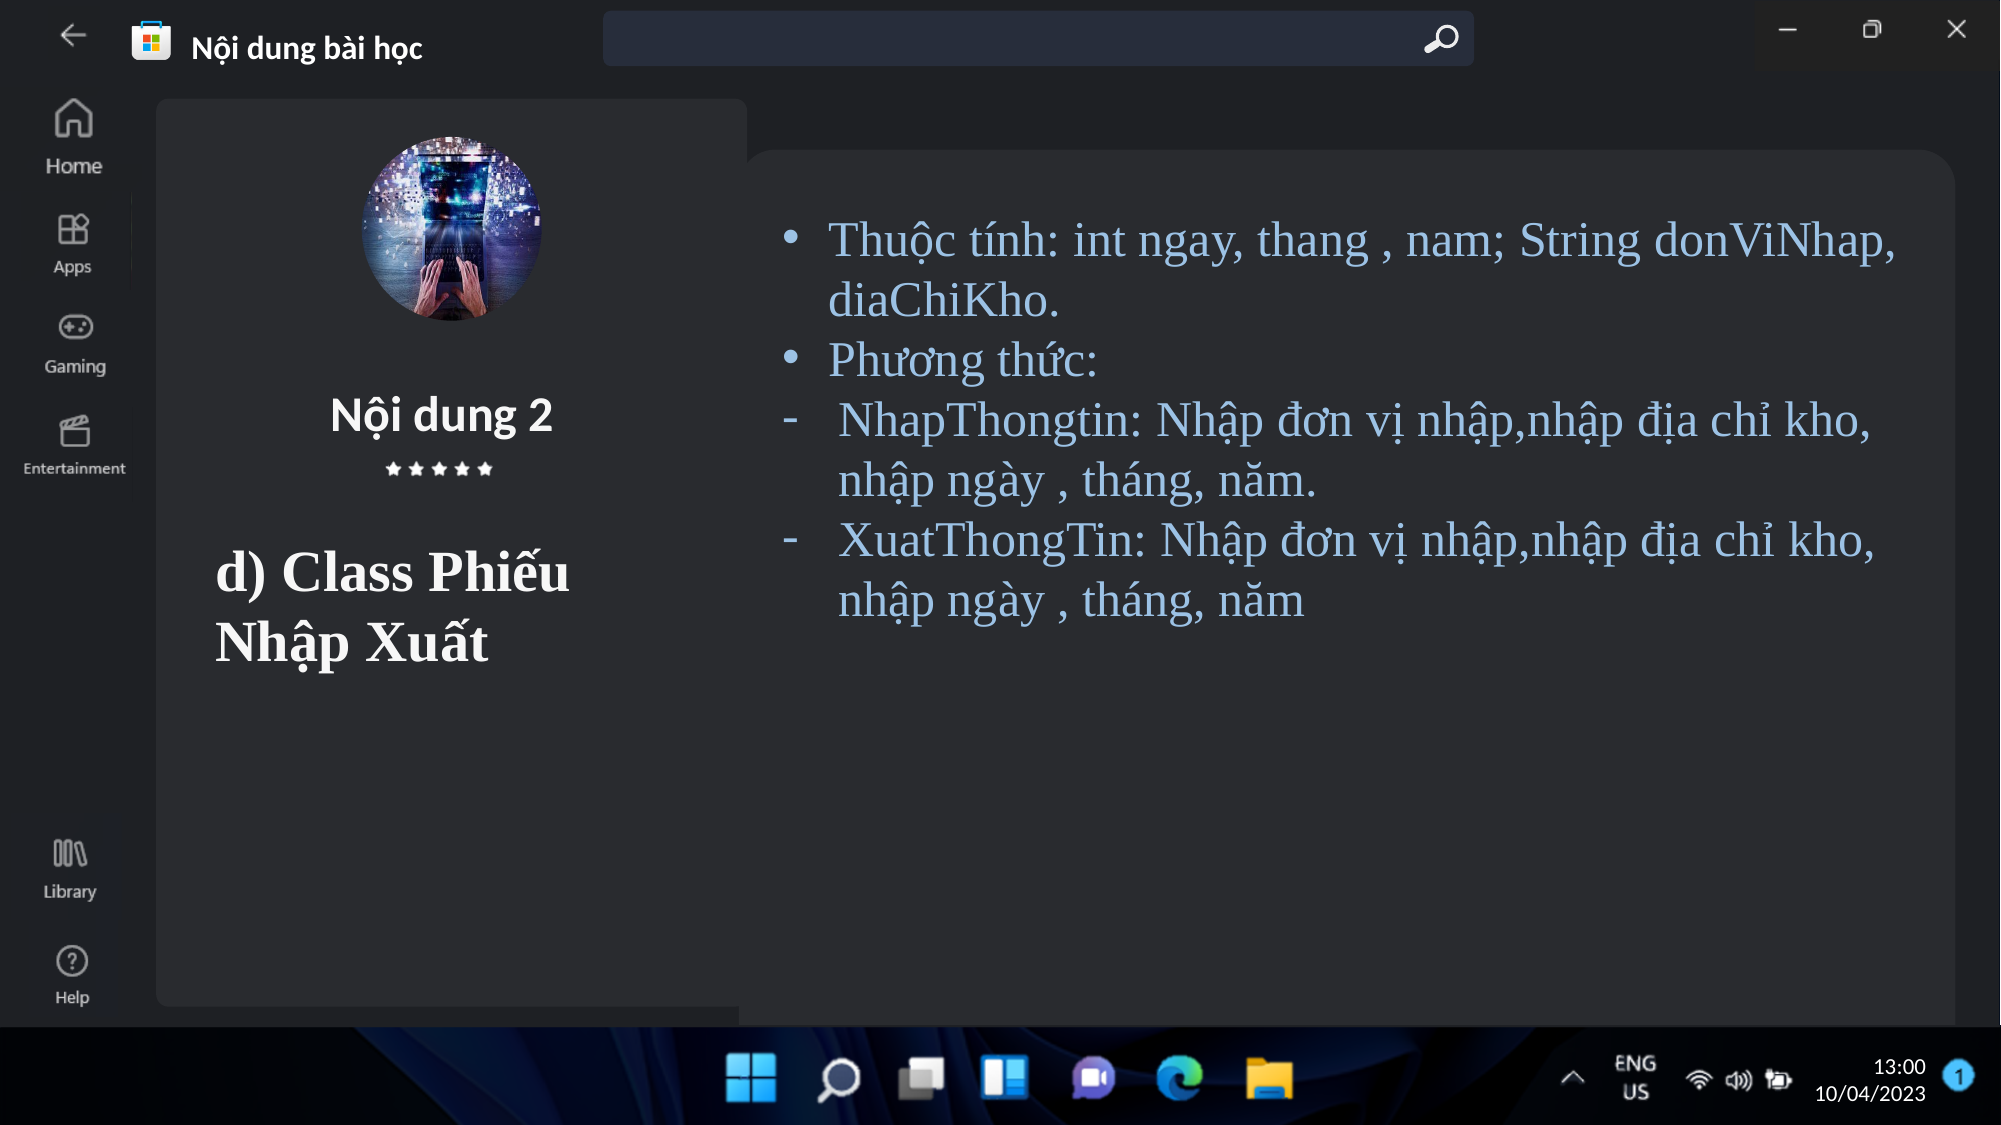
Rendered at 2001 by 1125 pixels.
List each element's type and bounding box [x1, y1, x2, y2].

text_box [602, 10, 1475, 67]
picture [0, 0, 2001, 1125]
text_box [155, 98, 748, 1007]
